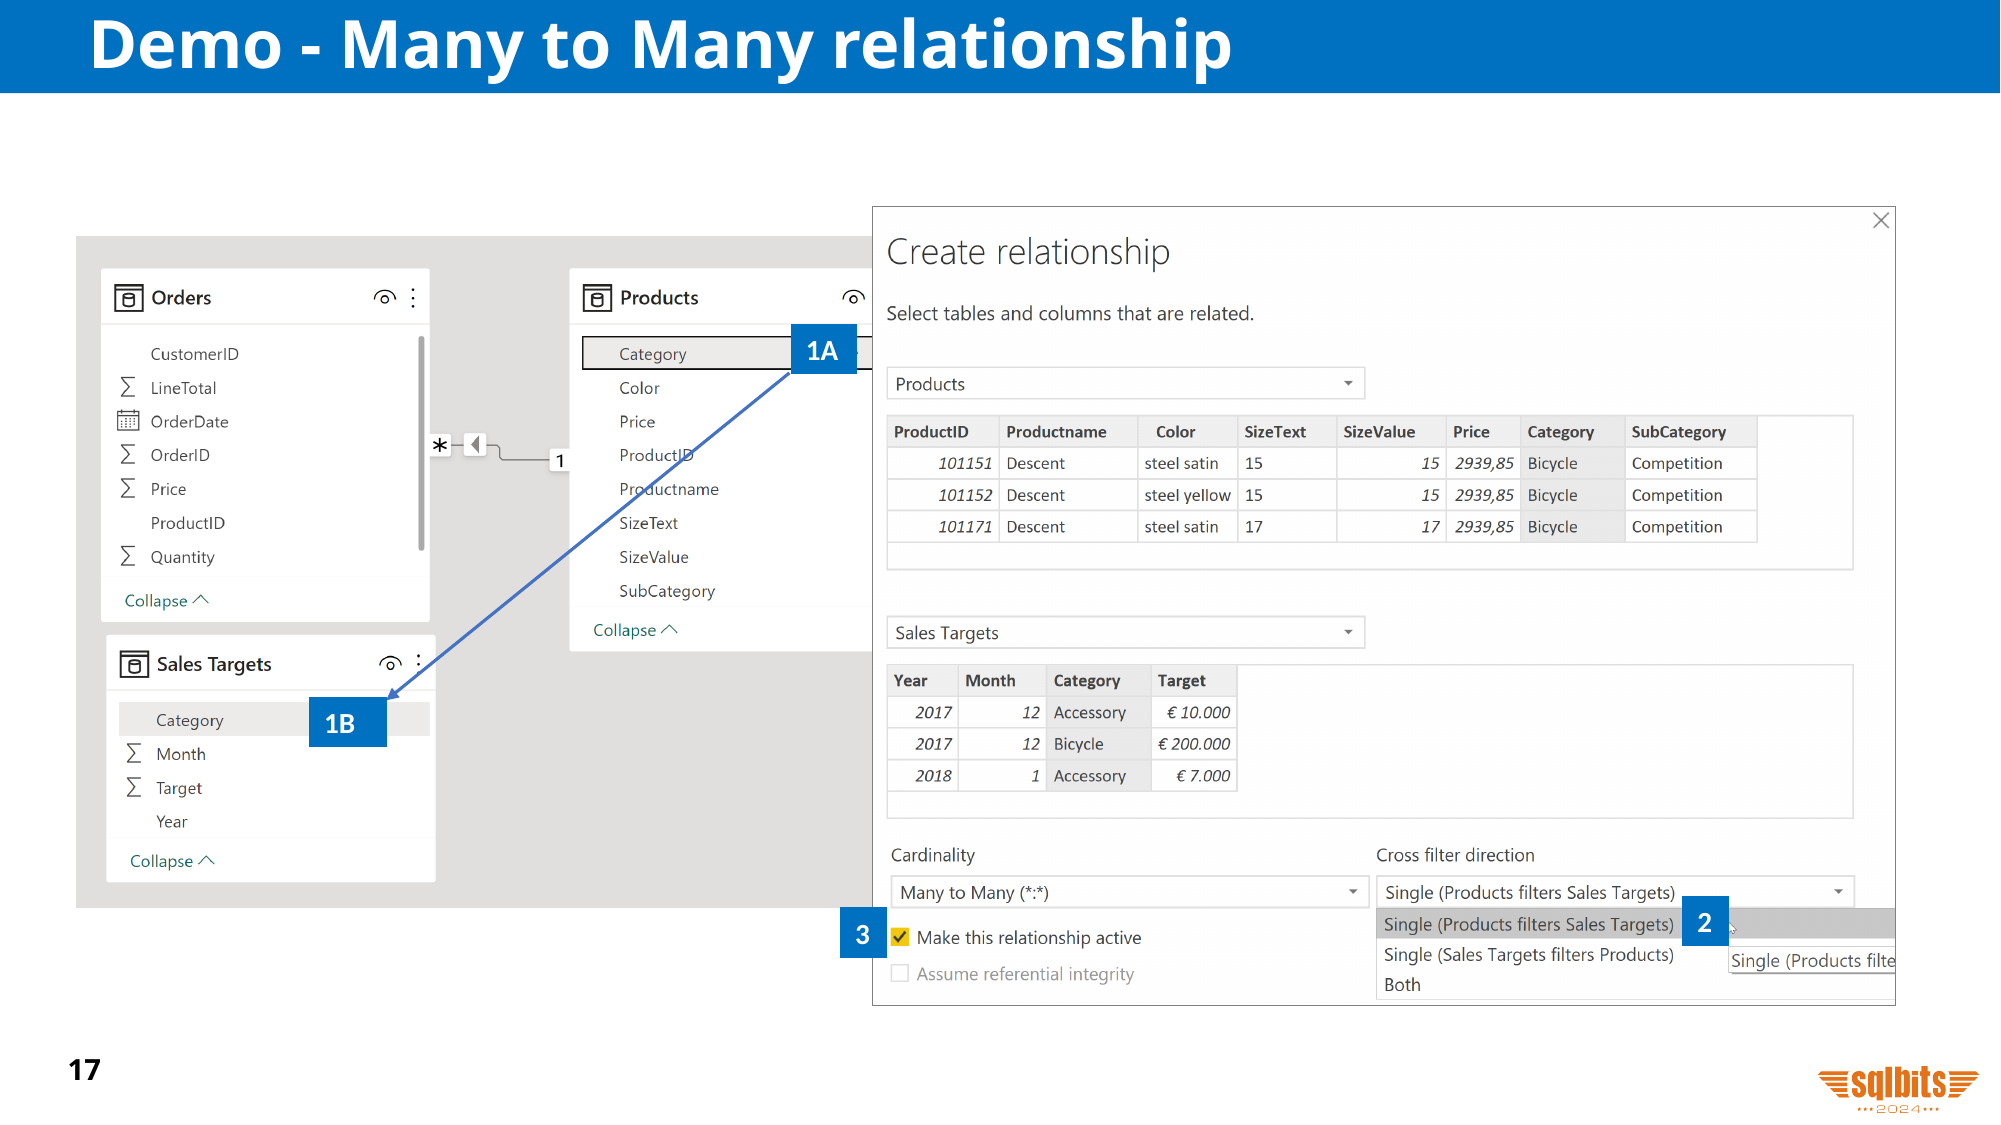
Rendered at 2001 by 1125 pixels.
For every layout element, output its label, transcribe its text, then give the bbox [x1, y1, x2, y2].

slide_number 17 [19, 1043, 150, 1104]
picture [1817, 1066, 1980, 1113]
picture [76, 205, 1896, 1006]
text_box 3 [840, 908, 872, 958]
title Demo - Many to Many relationship [0, 0, 2000, 94]
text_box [386, 372, 790, 701]
